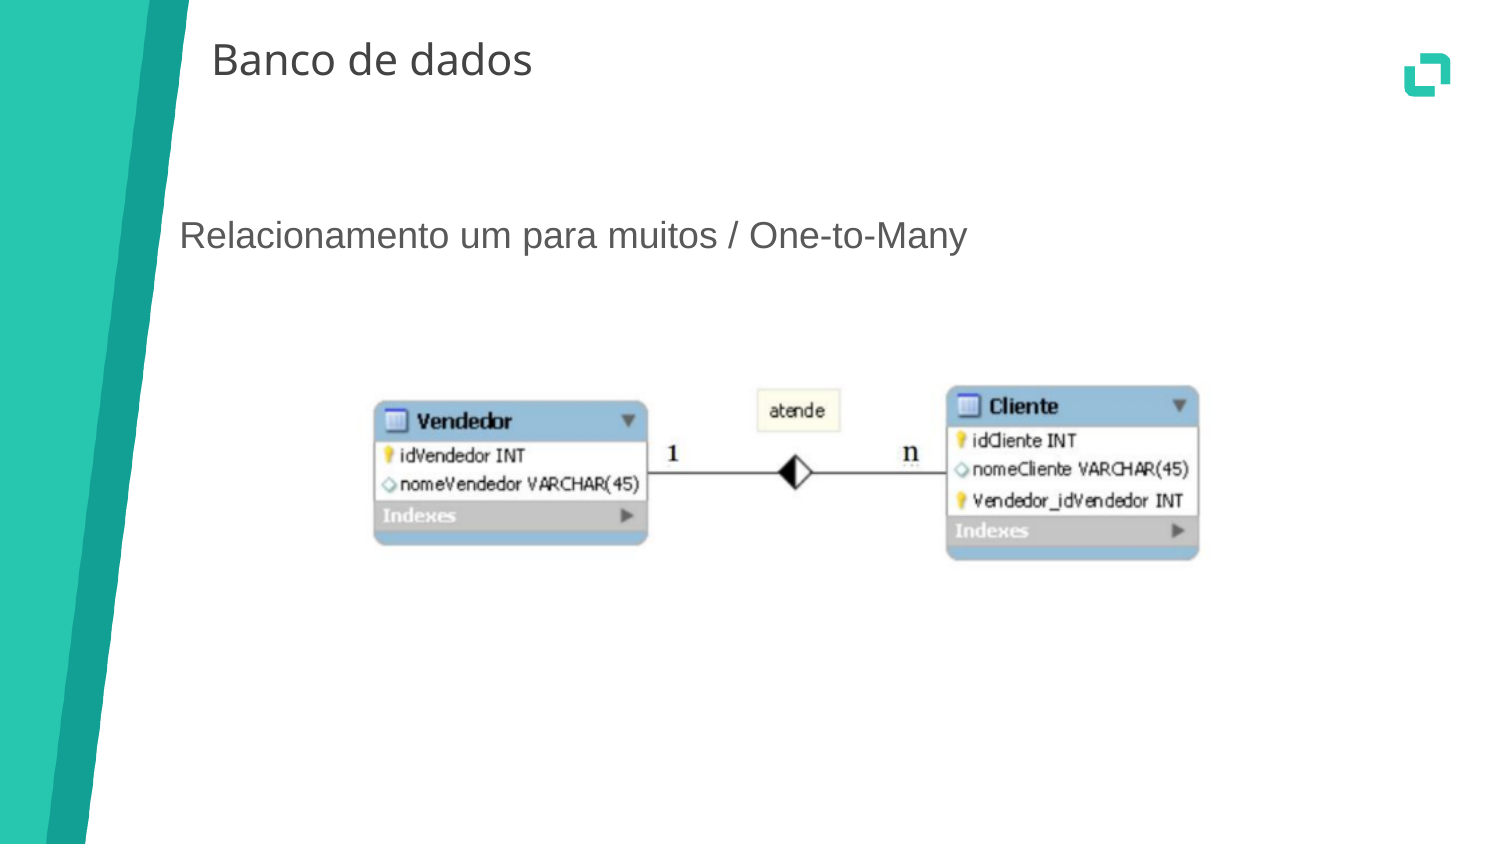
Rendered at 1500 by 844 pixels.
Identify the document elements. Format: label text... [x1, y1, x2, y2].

picture [0, 0, 1500, 844]
text_box Relacionamento um para muitos / One-to-Many [164, 188, 1449, 750]
title Banco de dados [195, 16, 1376, 99]
